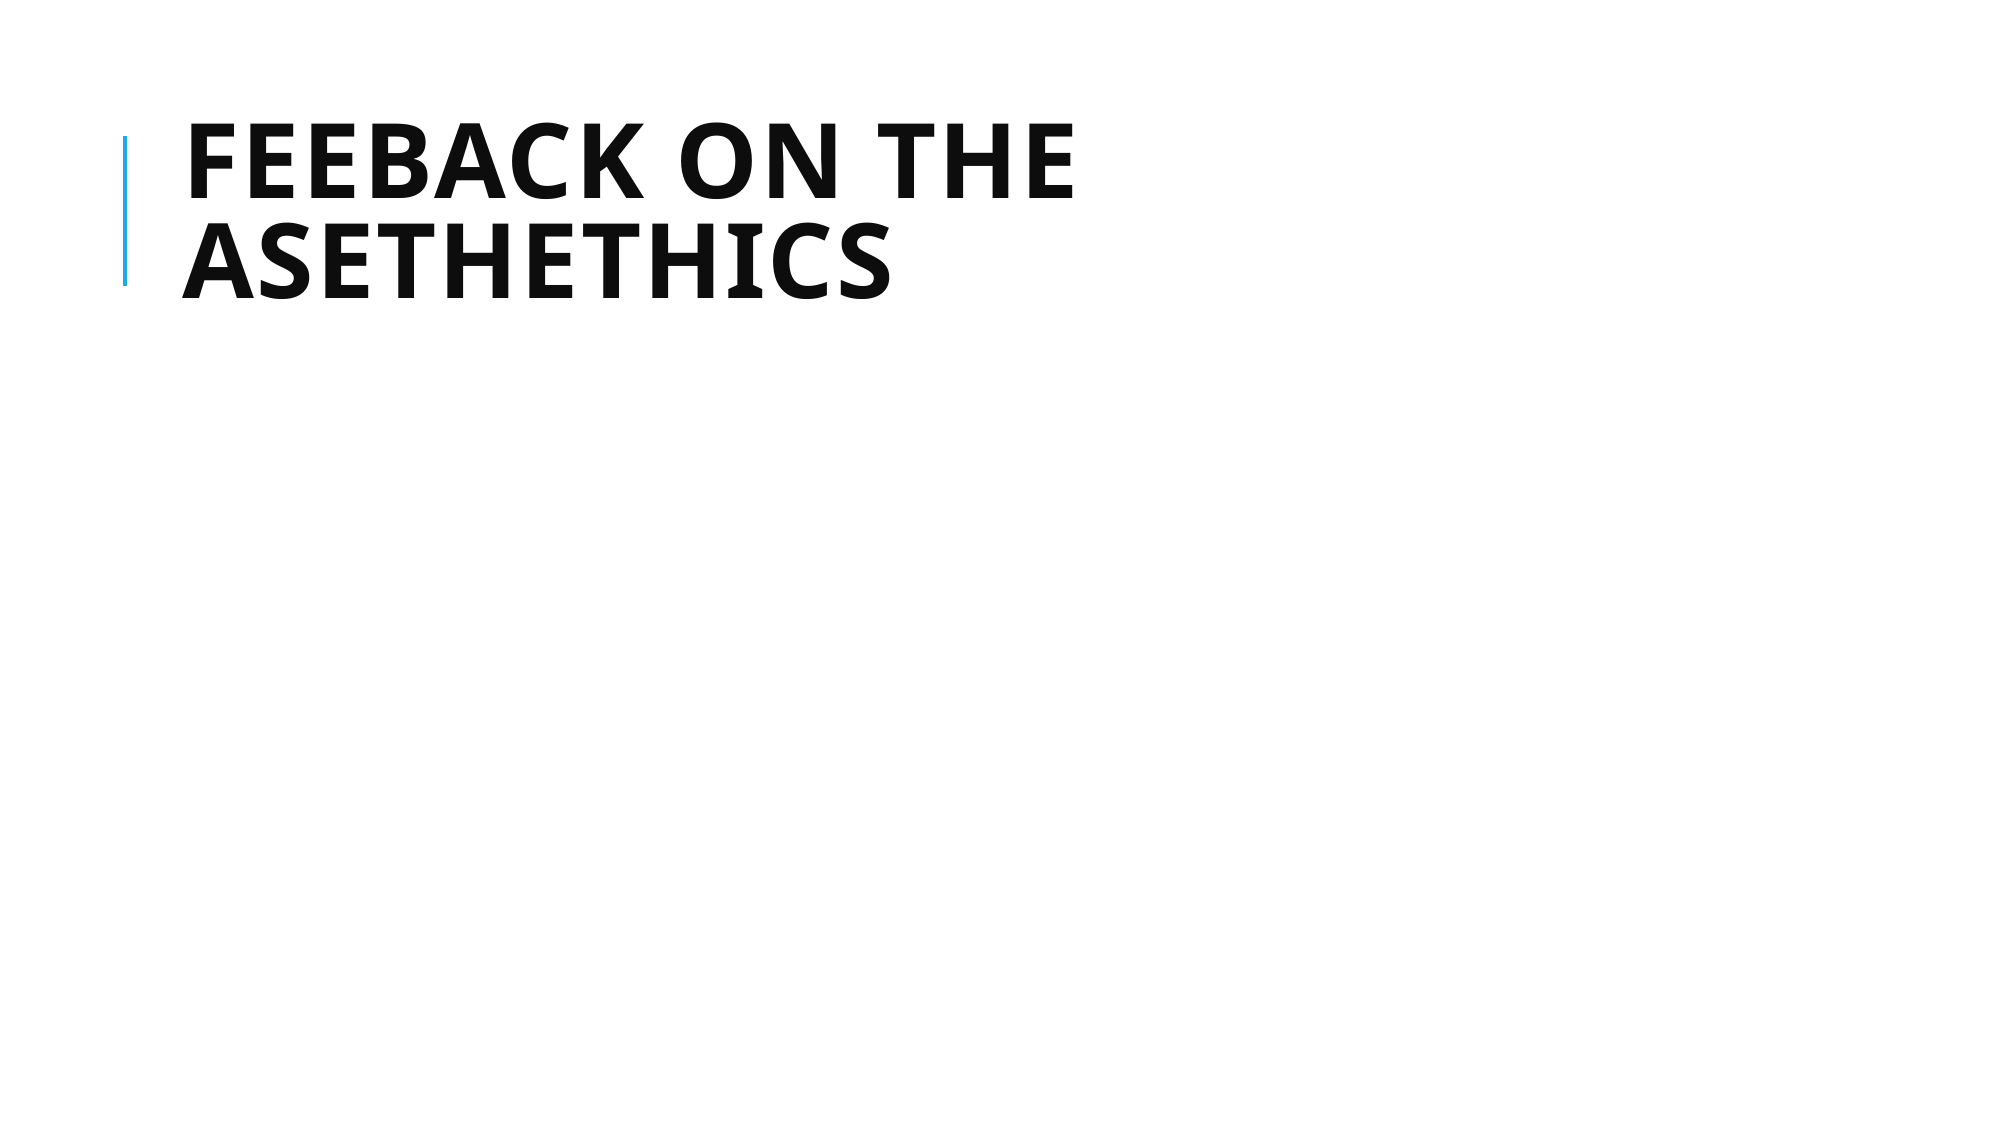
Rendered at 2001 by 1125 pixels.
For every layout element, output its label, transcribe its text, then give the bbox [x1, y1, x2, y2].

title FEEBACK ON THE ASETHETHICS [168, 96, 1763, 342]
